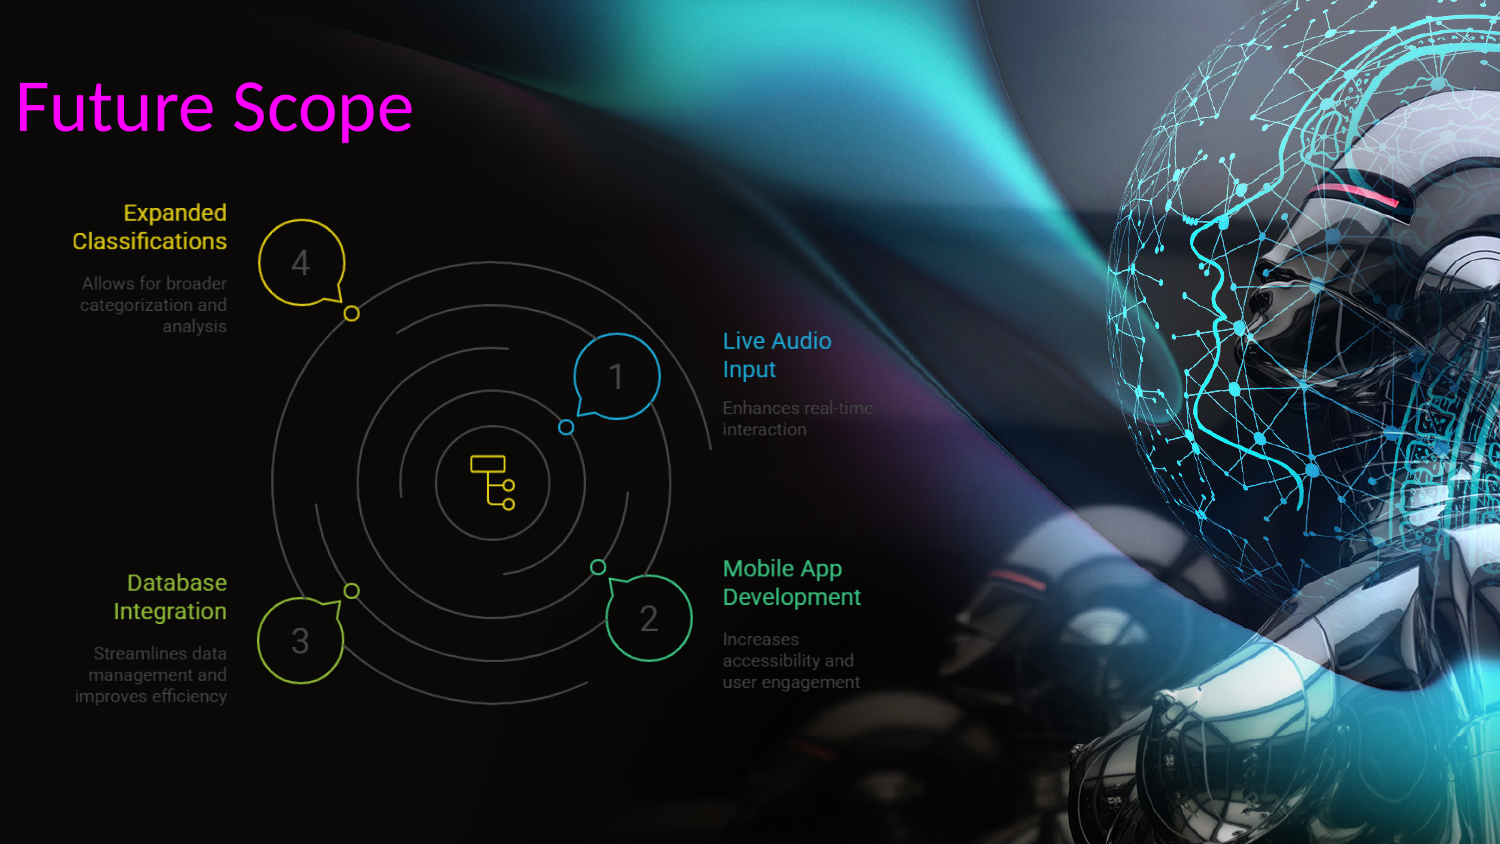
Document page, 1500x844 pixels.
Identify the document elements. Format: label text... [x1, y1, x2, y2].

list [73, 196, 876, 721]
title Future Scope [0, 39, 1000, 165]
picture [0, 0, 1500, 844]
